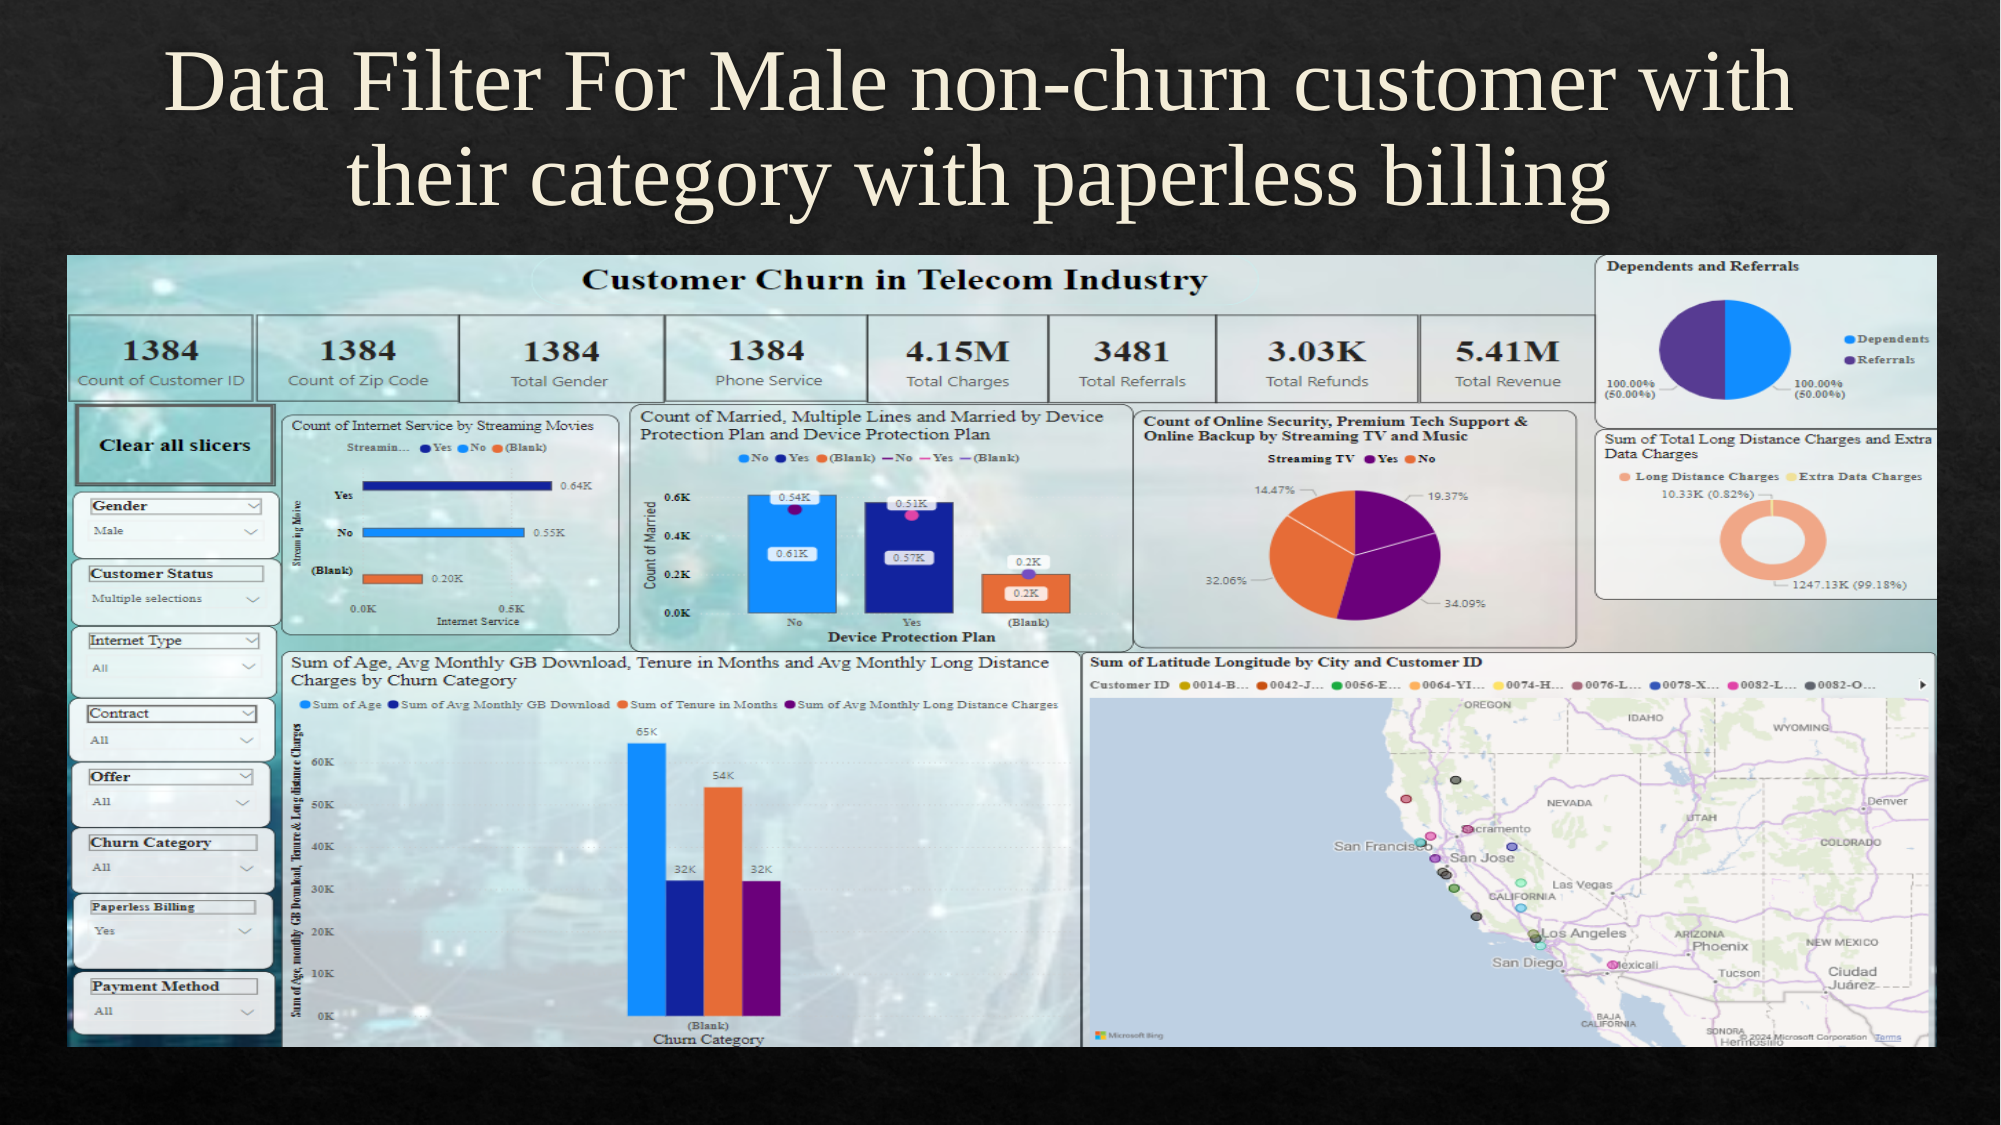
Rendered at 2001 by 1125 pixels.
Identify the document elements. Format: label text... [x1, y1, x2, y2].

picture [67, 254, 1937, 1047]
title Data Filter For Male non-churn customer with their category with paperless billing [130, 26, 1829, 233]
